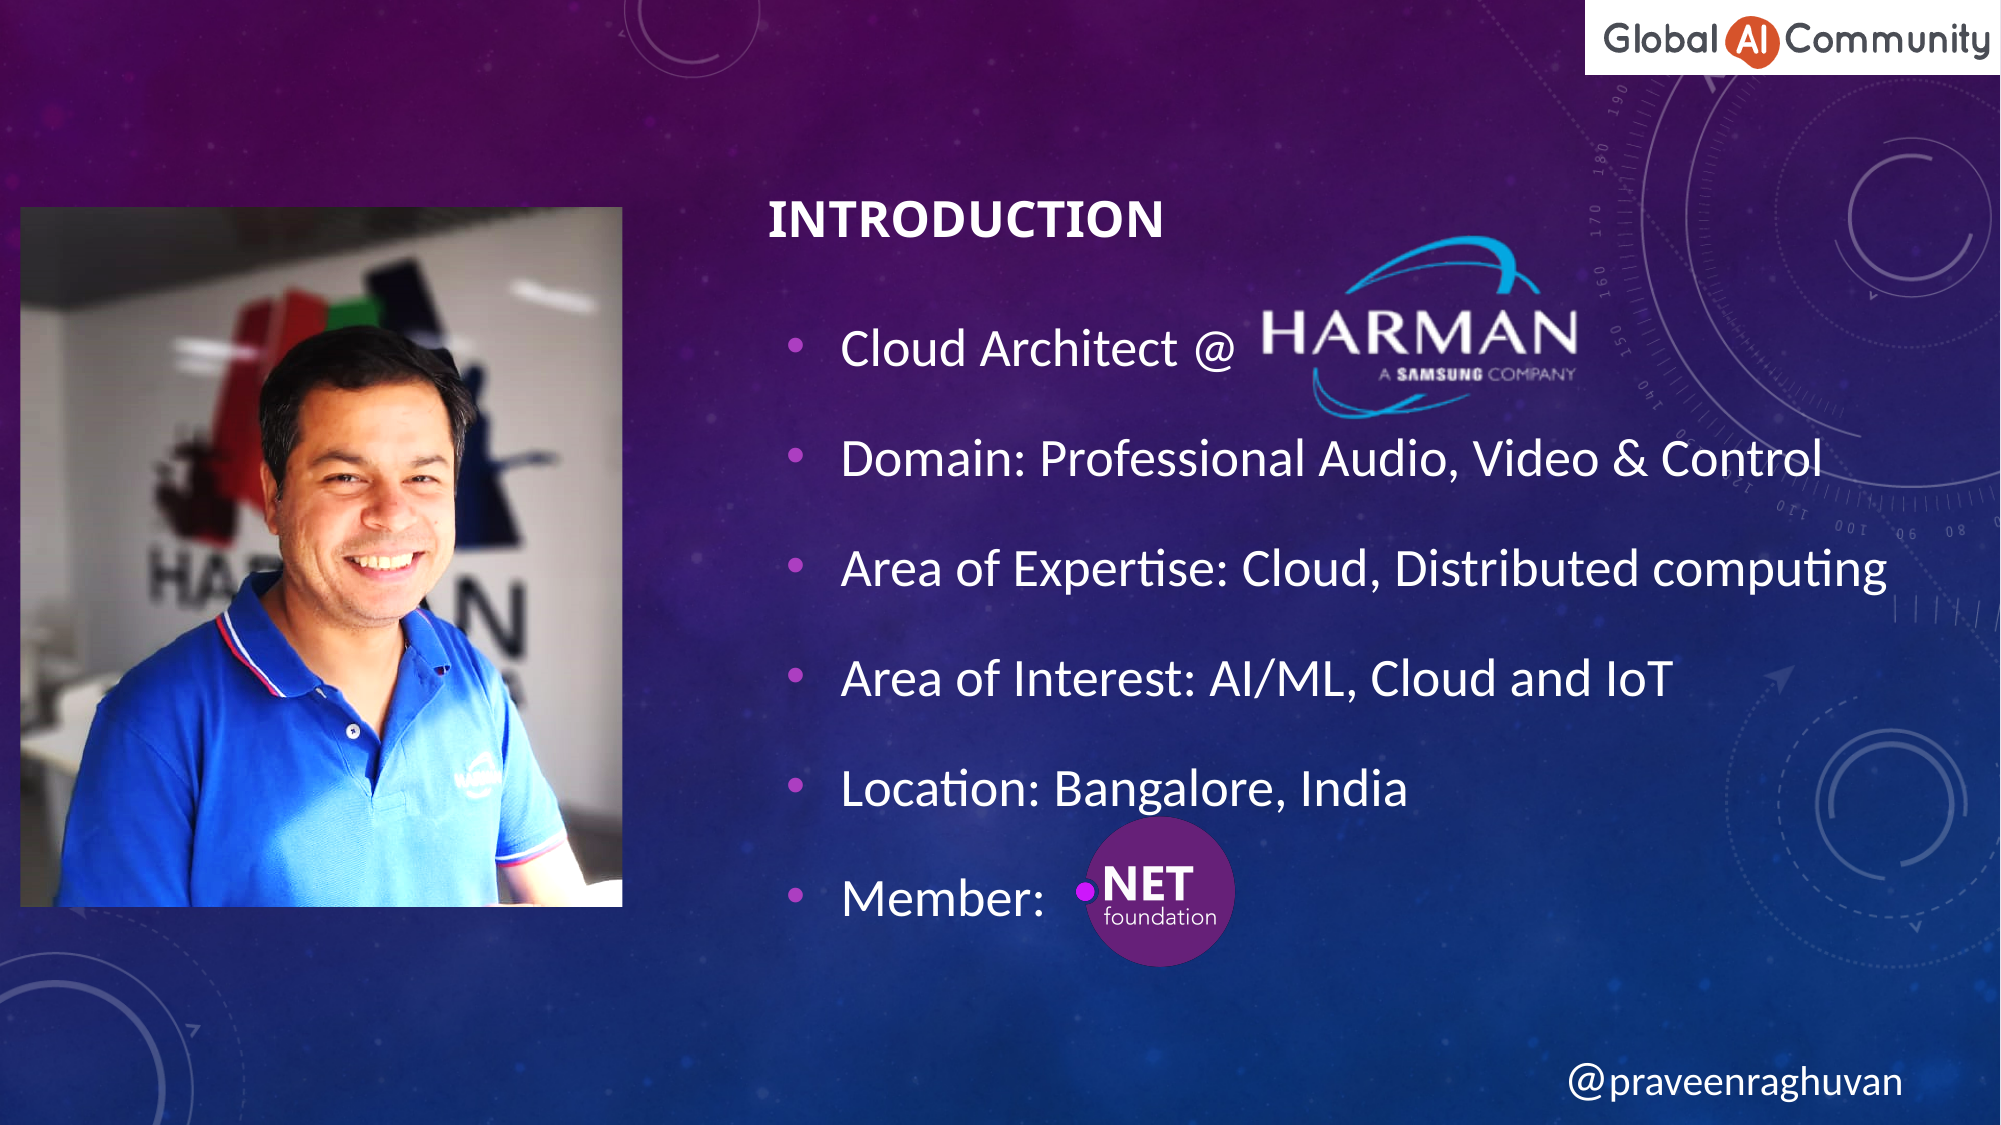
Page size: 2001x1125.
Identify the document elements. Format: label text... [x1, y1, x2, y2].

picture [0, 0, 2001, 1125]
title Introduction [753, 160, 1279, 256]
footer @praveenraghuvan [1549, 1045, 2000, 1106]
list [20, 207, 623, 907]
text_box Cloud Architect @ Domain: Professional Audio, Video & Control Area of Expertise: Cloud, Distributed computing Area of Interest: AI/ML, Cloud and IoT Location: Bangalore, India Member: [753, 272, 1970, 1016]
